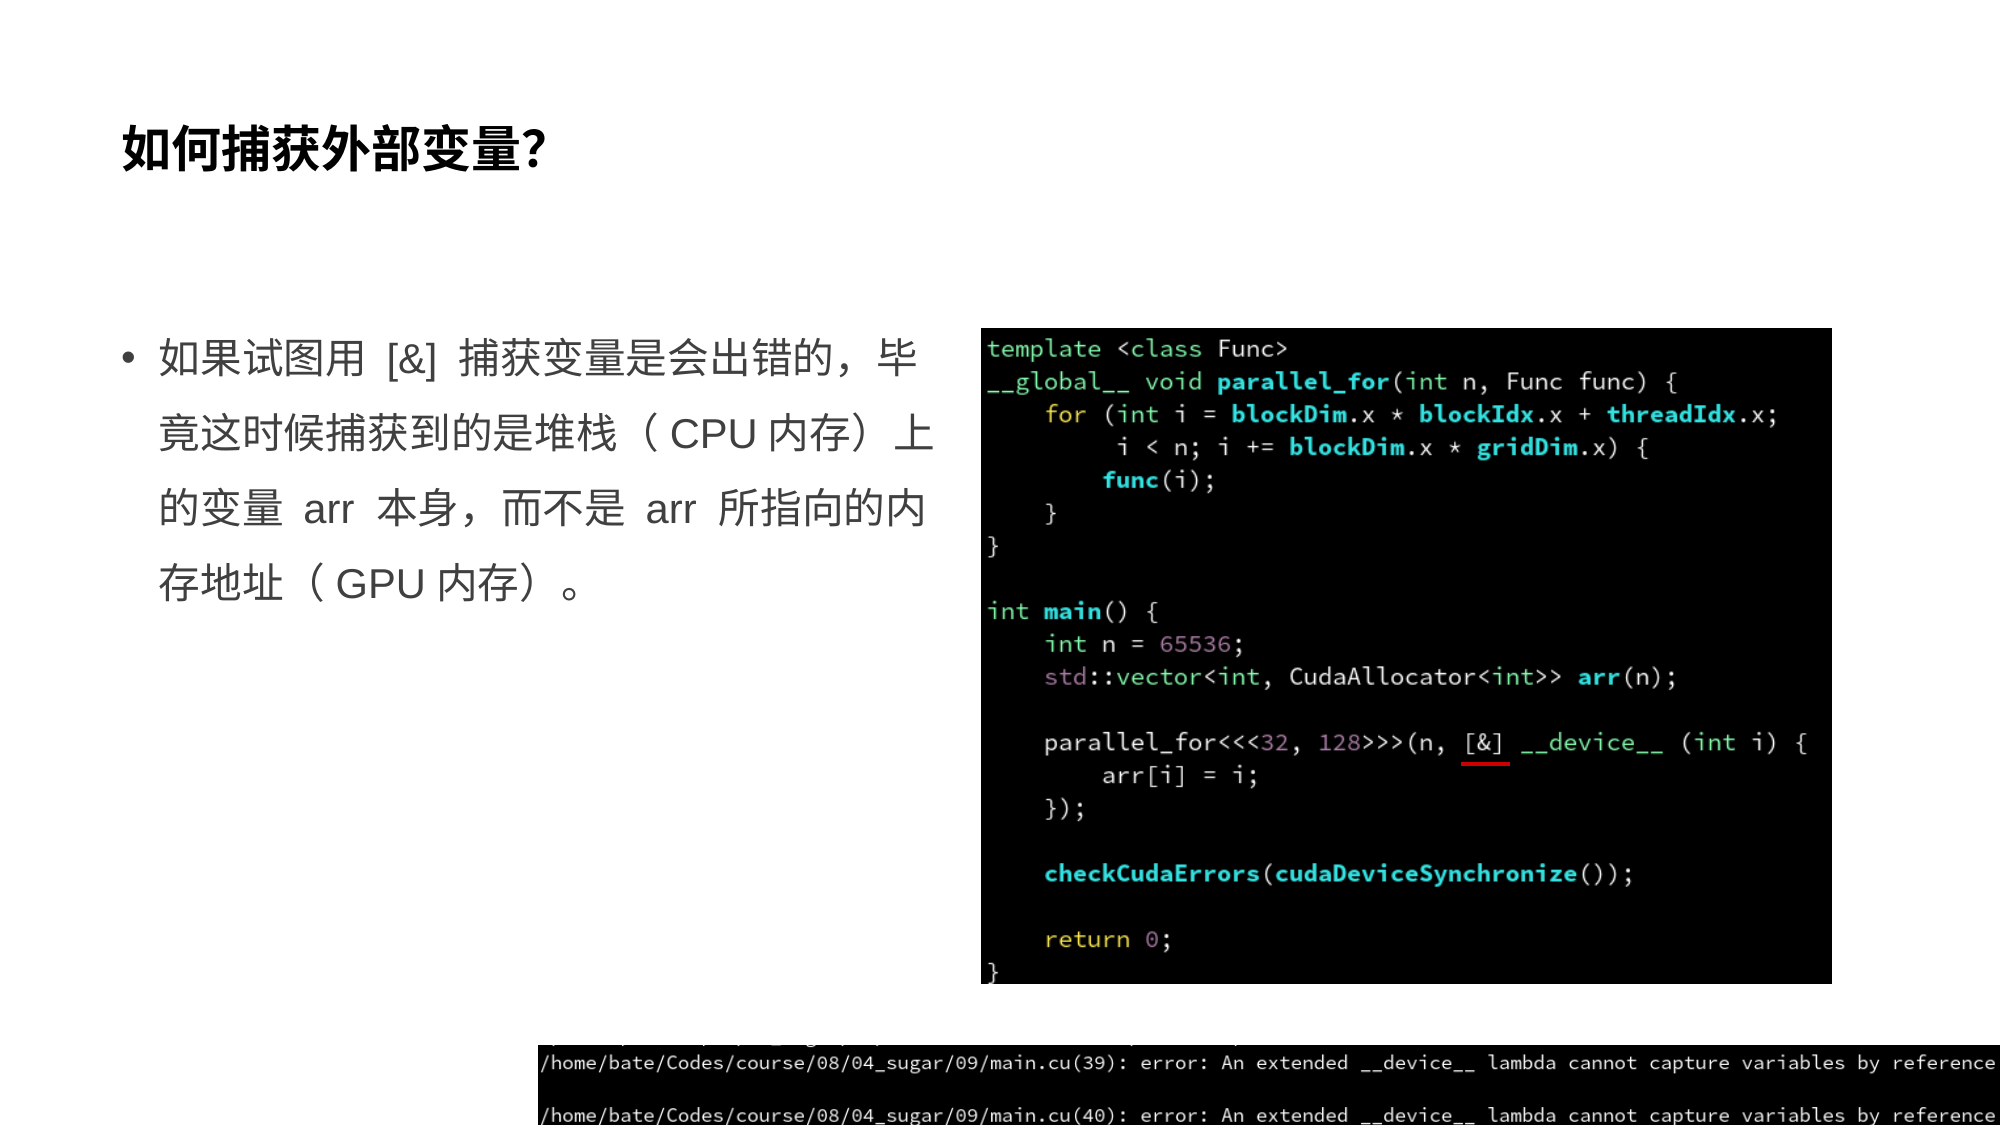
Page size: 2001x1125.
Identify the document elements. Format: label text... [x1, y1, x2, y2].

list 如果试图用 [&] 捕获变量是会出错的，毕竟这时候捕获到的是堆栈（CPU内存）上的变量 arr 本身，而不是 arr 所指向的内存地址（GPU内存）。 [106, 299, 957, 1014]
picture [538, 1045, 2000, 1125]
title 如何捕获外部变量？ [106, 42, 1832, 260]
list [981, 328, 1832, 984]
